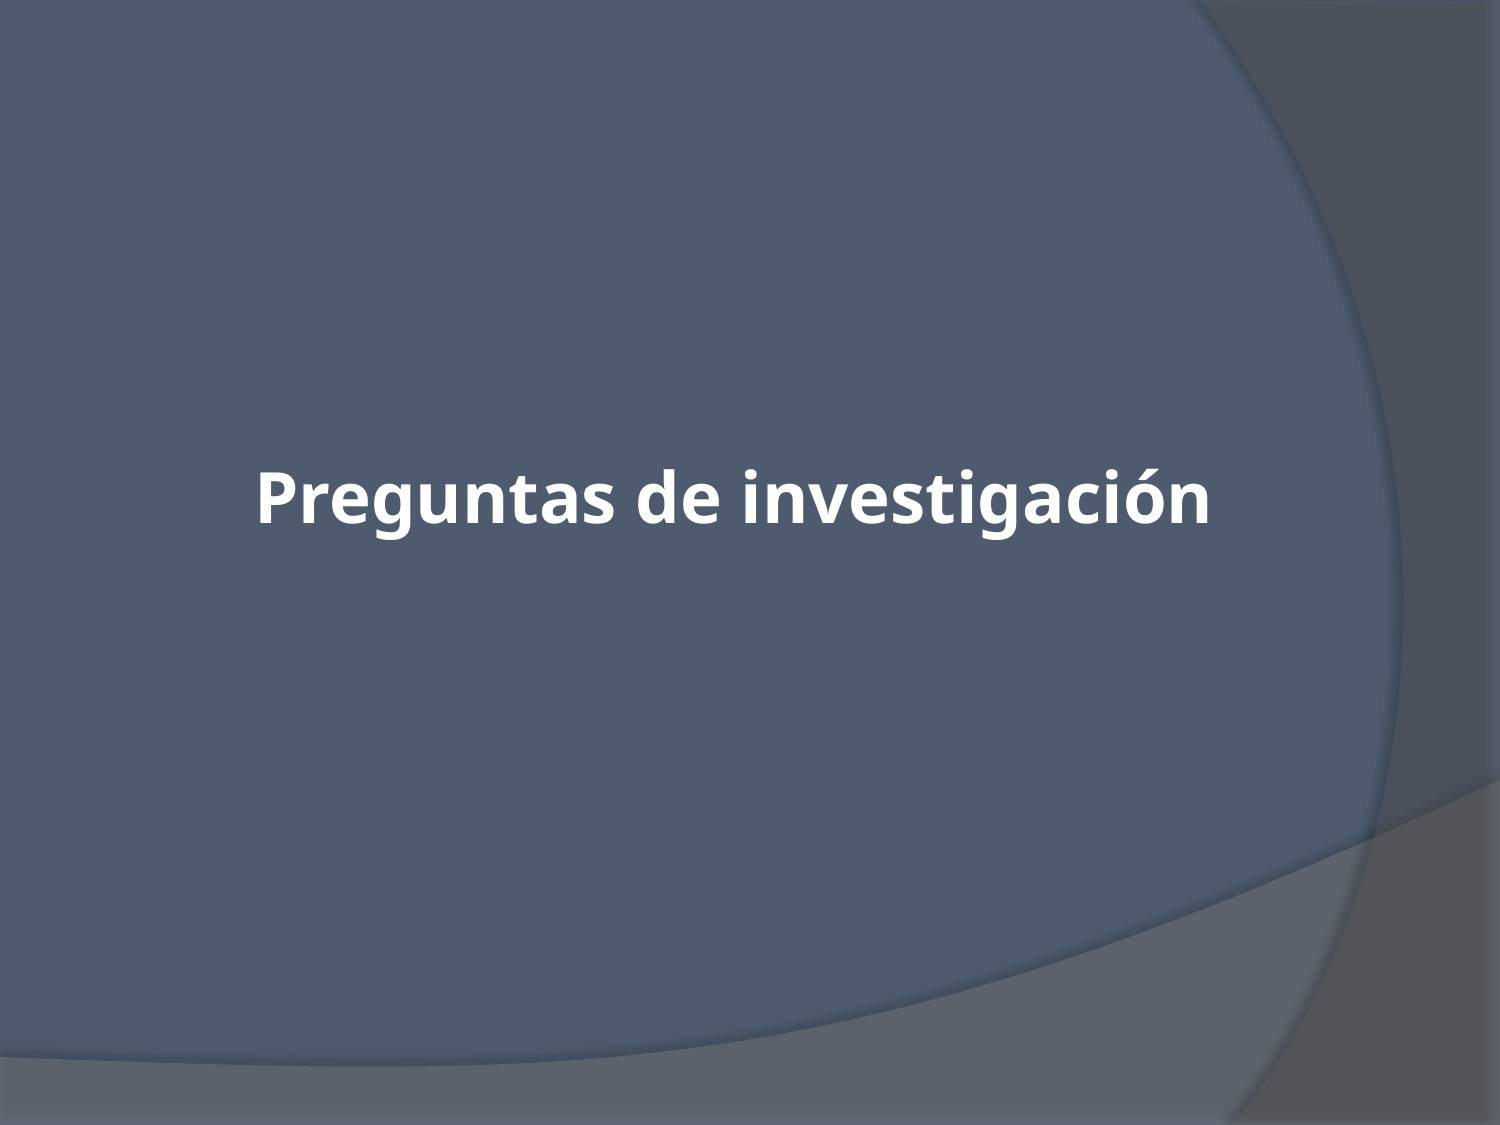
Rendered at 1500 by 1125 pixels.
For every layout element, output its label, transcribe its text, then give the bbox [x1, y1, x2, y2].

title Preguntas de investigación [112, 444, 1338, 632]
